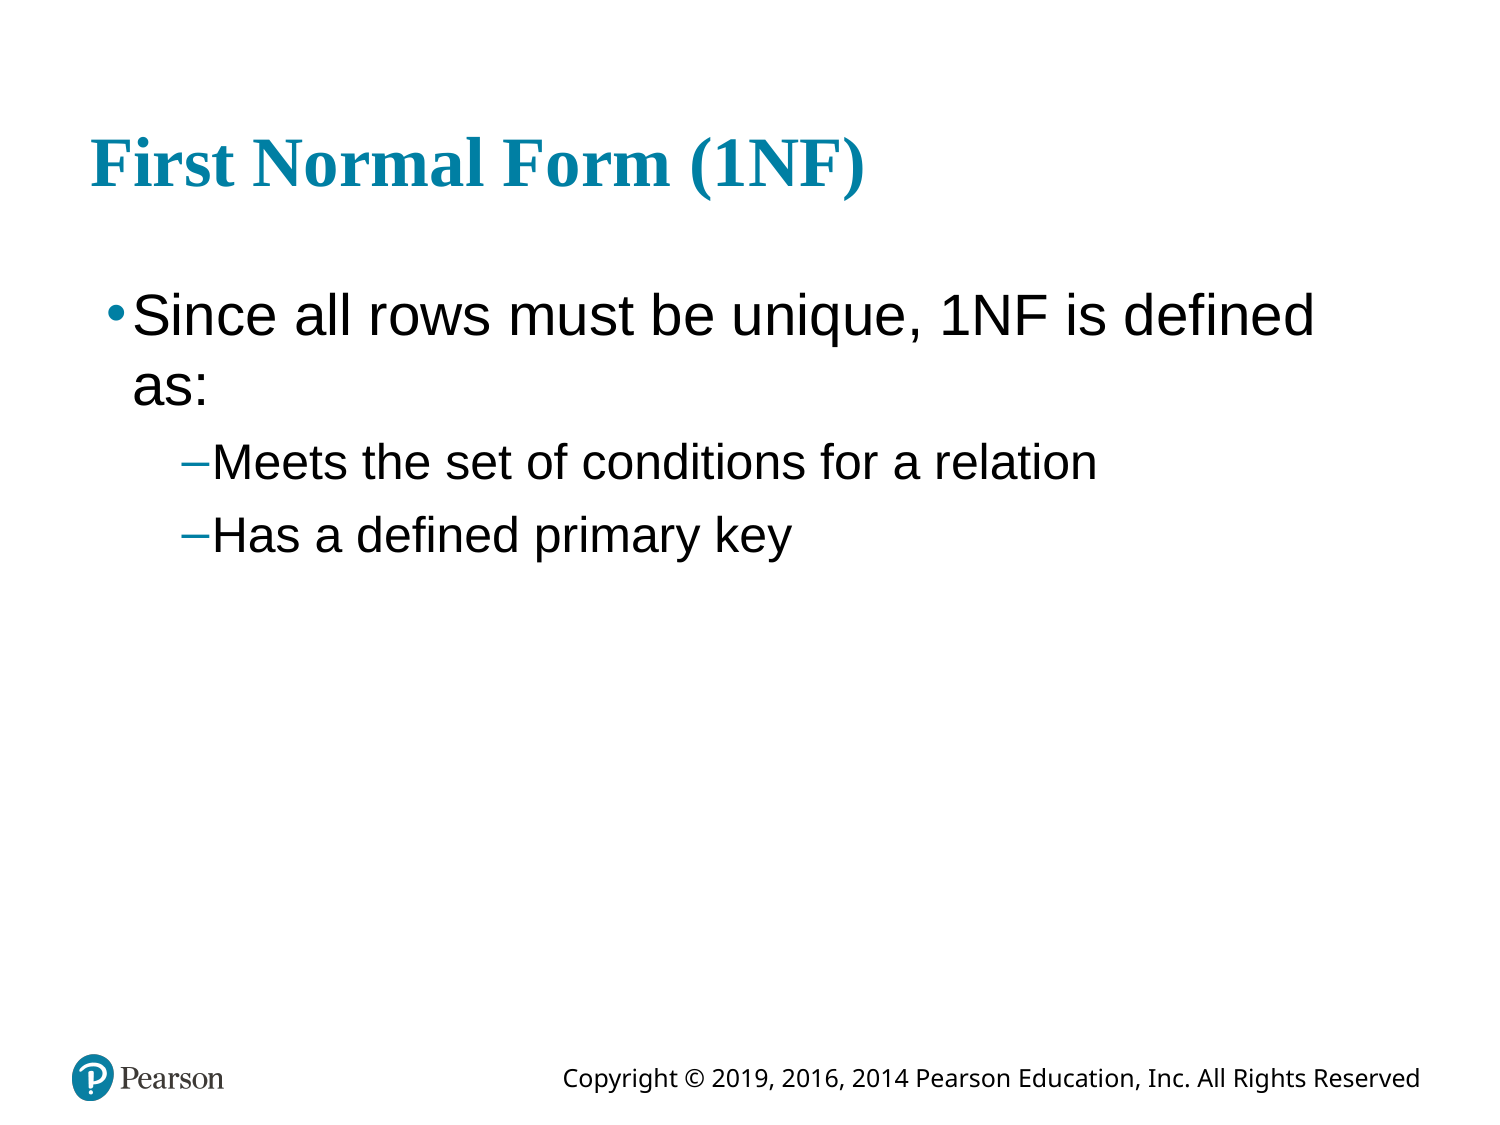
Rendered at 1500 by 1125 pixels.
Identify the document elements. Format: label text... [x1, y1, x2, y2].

picture [80, 1063, 106, 1088]
picture [98, 1054, 224, 1101]
list Since all rows must be unique, 1NF is defined as: Meets the set of conditions for a relation Has a defined primary key [75, 262, 1425, 1005]
picture [72, 1087, 83, 1101]
title First Normal Form (1NF) [75, 35, 1425, 216]
picture [72, 1054, 88, 1070]
